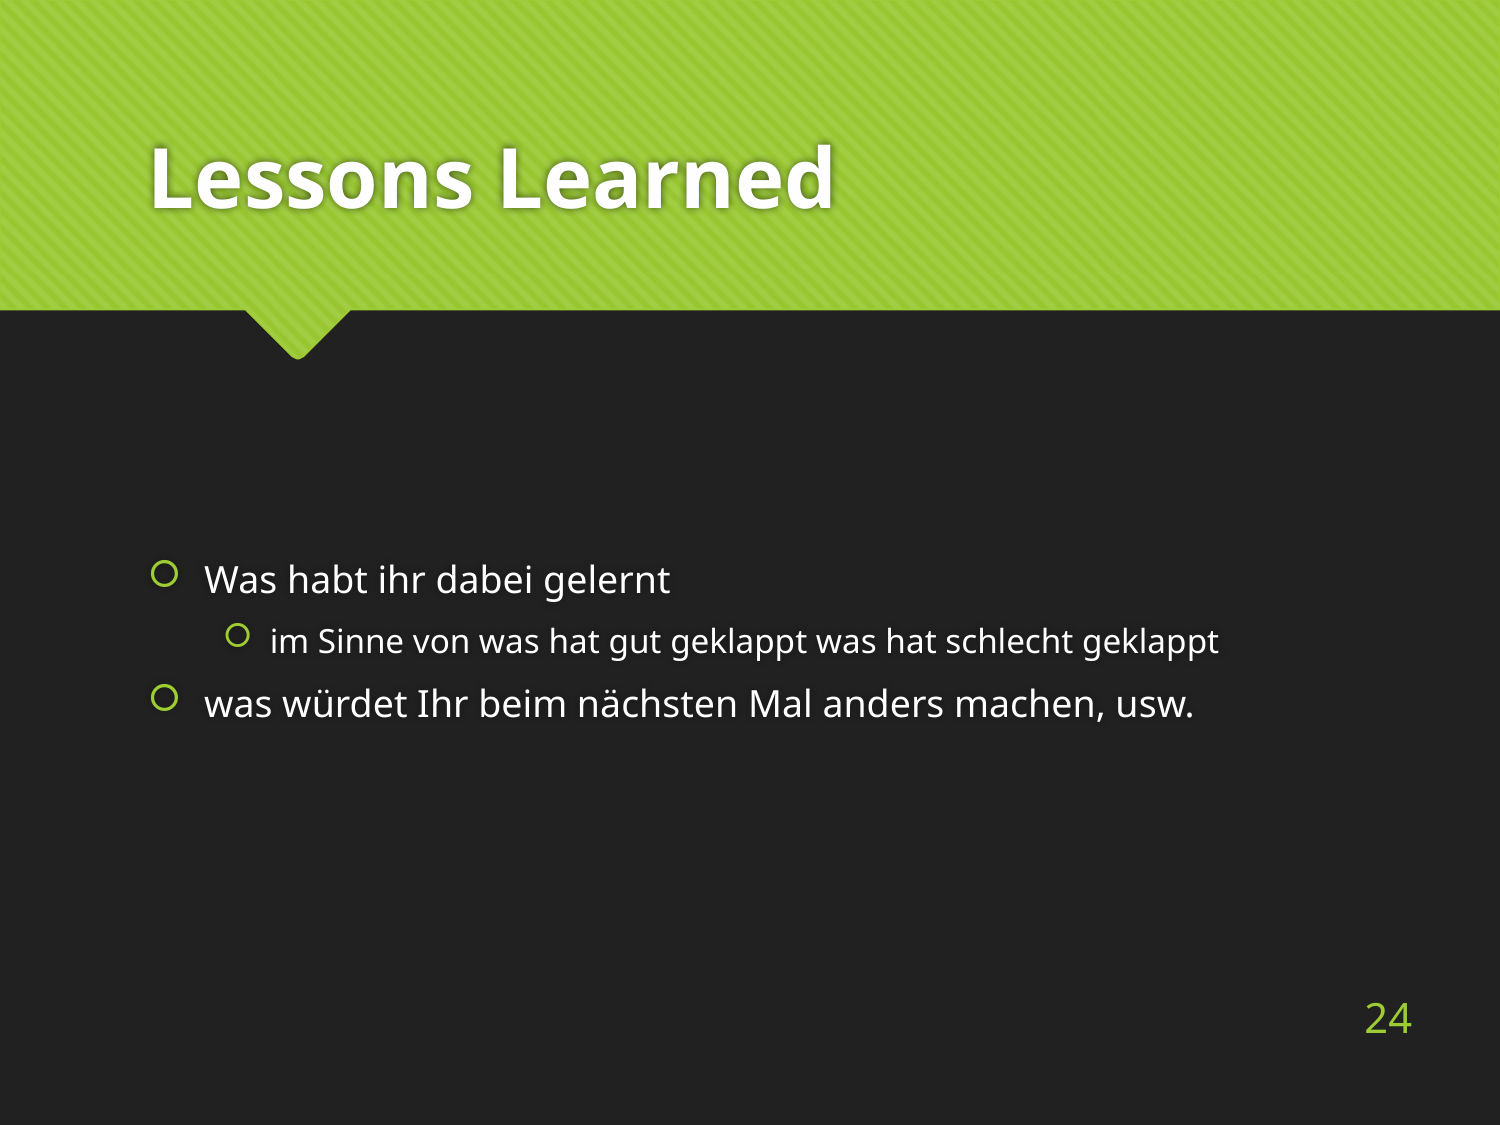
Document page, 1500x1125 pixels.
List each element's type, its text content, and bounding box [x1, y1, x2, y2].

title Lessons Learned [132, 73, 1368, 233]
list Was habt ihr dabei gelernt im Sinne von was hat gut geklappt was hat schlecht geklappt was würdet Ihr beim nächsten Mal anders machen, usw. [132, 364, 1368, 962]
slide_number 24 [1296, 970, 1428, 1051]
